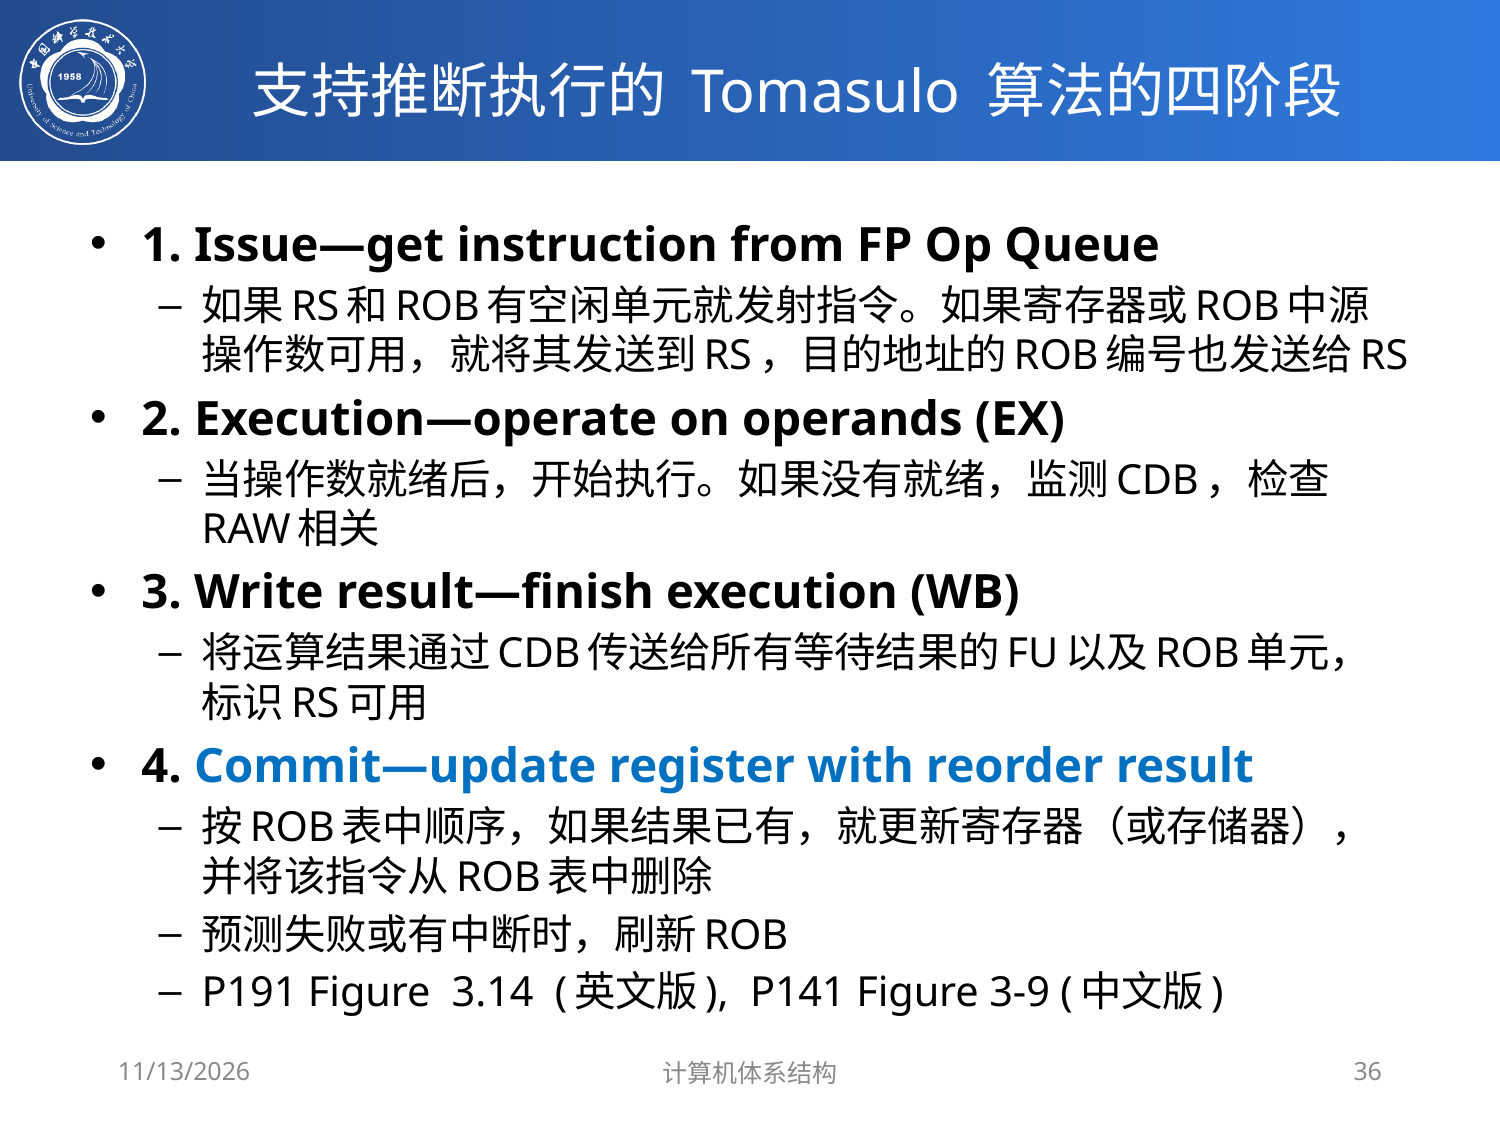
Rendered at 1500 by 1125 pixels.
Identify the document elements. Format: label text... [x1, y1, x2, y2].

list 1. Issue—get instruction from FP Op Queue 如果RS和ROB有空闲单元就发射指令。如果寄存器或ROB中源操作数可用，就将其发送到RS，目的地址的ROB编号也发送给RS 2. Execution—operate on operands (EX) 当操作数就绪后，开始执行。如果没有就绪，监测CDB，检查RAW相关 3. Write result—finish execution (WB) 将运算结果通过CDB传送给所有等待结果的FU以及ROB单元，标识RS可用 4. Commit—update register with reorder result 按ROB表中顺序，如果结果已有，就更新寄存器（或存储器），并将该指令从ROB表中删除 预测失败或有中断时，刷新ROB P191 Figure 3.14 (英文版), P141 Figure 3-9 (中文版) [75, 206, 1425, 1036]
picture [19, 19, 146, 145]
text_box 2020/4/8 [103, 1042, 441, 1103]
text_box [53, 188, 1458, 1045]
title 支持推断执行的 Tomasulo 算法的四阶段 [169, 24, 1425, 153]
text_box 计算机体系结构 [496, 1042, 1004, 1103]
text_box 36 [1059, 1042, 1397, 1103]
